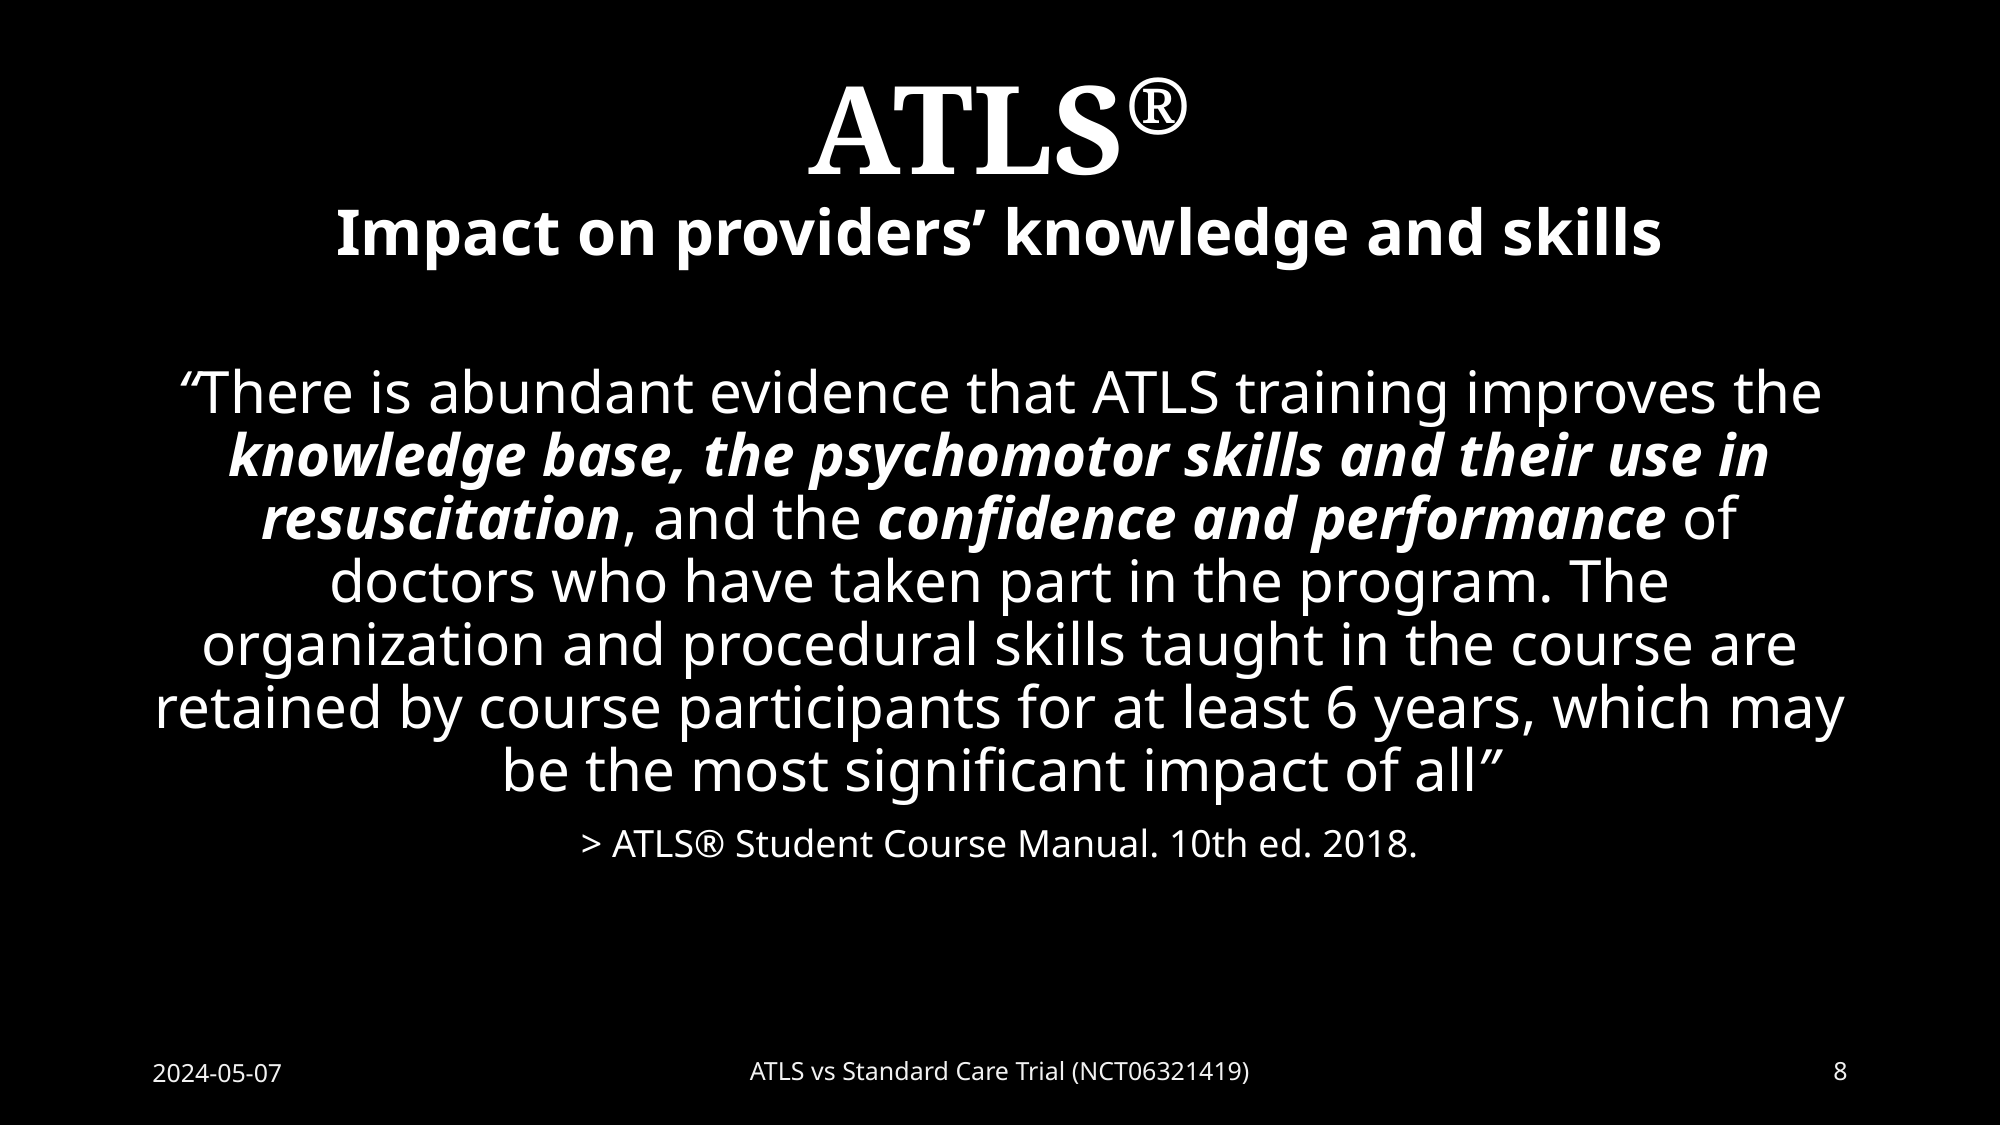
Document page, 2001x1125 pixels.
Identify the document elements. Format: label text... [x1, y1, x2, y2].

title ATLS® Impact on providers’ knowledge and skills [137, 59, 1863, 278]
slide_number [137, 1042, 588, 1103]
footer ATLS vs Standard Care Trial (NCT06321419) [662, 1042, 1338, 1103]
list “There is abundant evidence that ATLS training improves the knowledge base, the psychomotor skills and their use in resuscitation, and the confidence and performance of doctors who have taken part in the program. The organization and procedural skills taught in the course are retained by course participants for at least 6 years, which may be the most significant impact of all” > ATLS® Student Course Manual. 10th ed. 2018. [137, 299, 1863, 1014]
slide_number 8 [1412, 1042, 1863, 1103]
